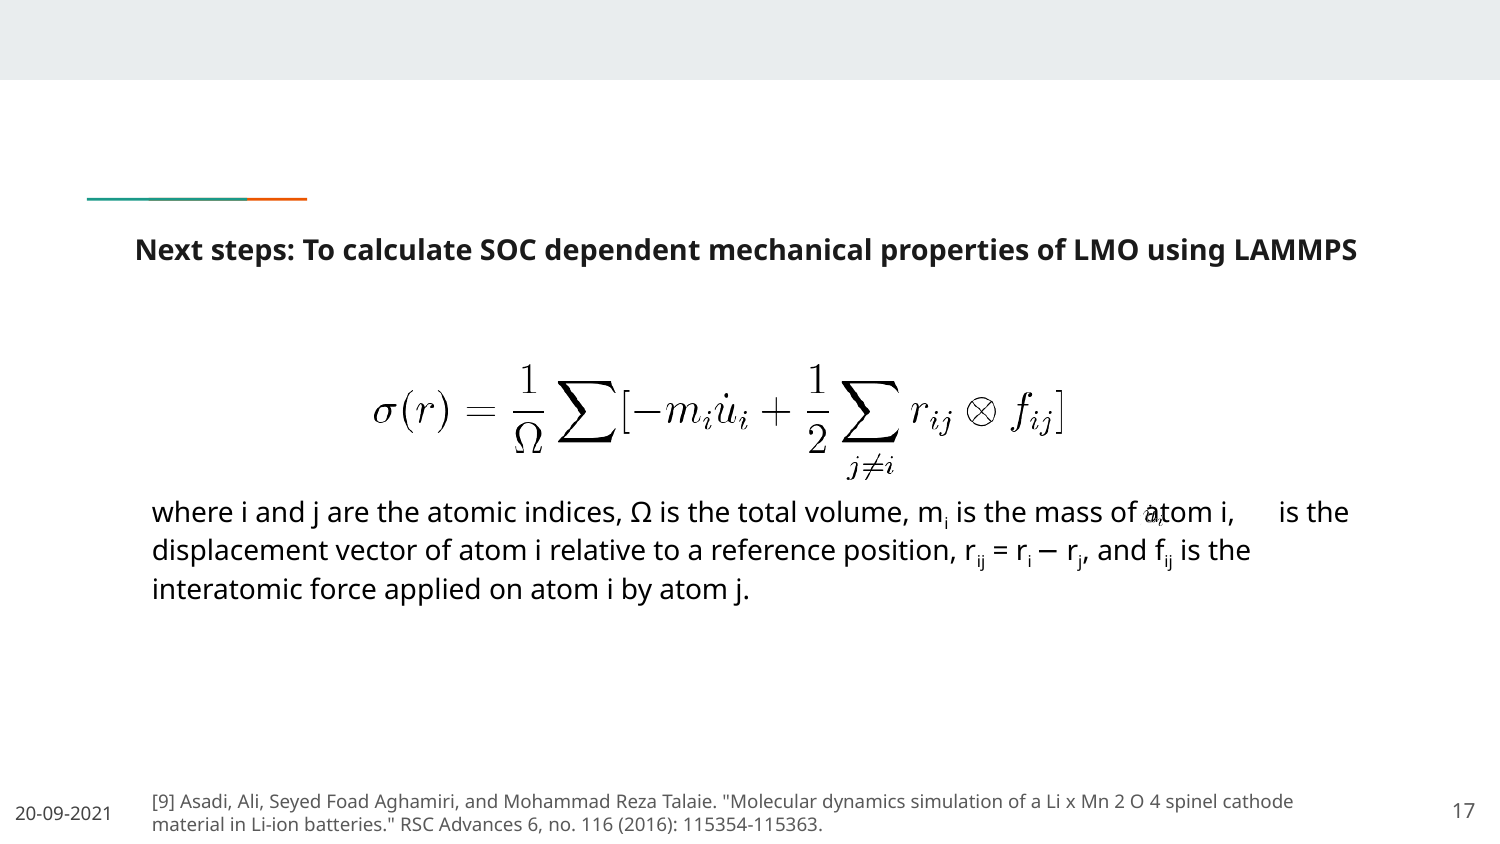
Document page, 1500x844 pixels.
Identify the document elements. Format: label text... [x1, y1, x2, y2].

title Next steps: To calculate SOC dependent mechanical properties of LMO using LAMMPS [119, 216, 1381, 305]
picture [1140, 498, 1167, 532]
text_box 20-09-2021 [0, 790, 247, 836]
text_box [9] Asadi, Ali, Seyed Foad Aghamiri, and Mohammad Reza Talaie. "Molecular dynamics simulation of a Li x Mn 2 O 4 spinel cathode material in Li-ion batteries." RSC Advances 6, no. 116 (2016): 115354-115363. [136, 775, 1381, 844]
text_box where i and j are the atomic indices, Ω is the total volume, mi is the mass of atom i, is the displacement vector of atom i relative to a reference position, rij = ri − rj, and fij is the interatomic force applied on atom i by atom j. [136, 479, 1381, 620]
picture [373, 364, 1062, 480]
slide_number ‹#› [1400, 779, 1491, 844]
